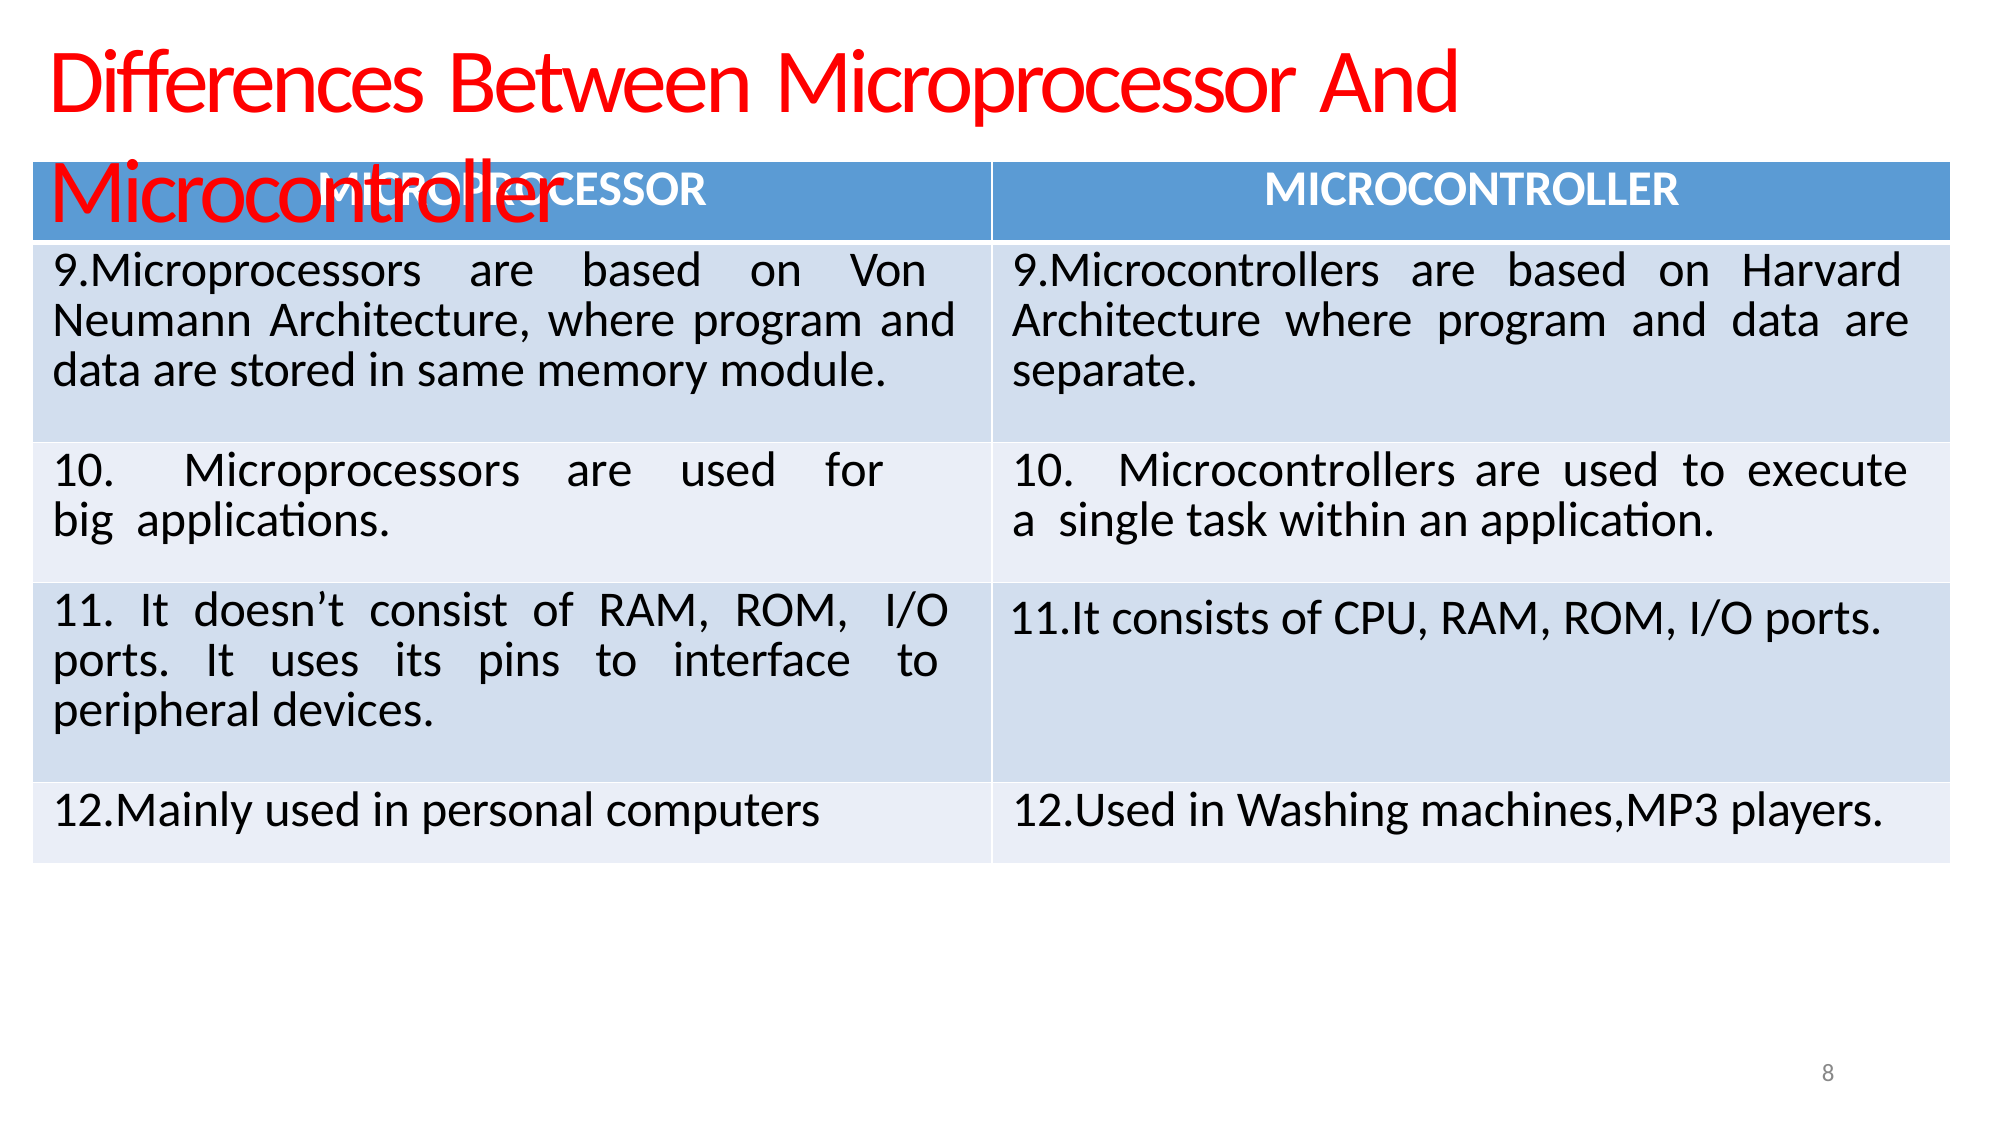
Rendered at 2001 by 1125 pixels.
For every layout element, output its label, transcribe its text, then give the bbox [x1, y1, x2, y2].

table_cell 11.It consists of CPU, RAM, ROM, I/O ports. [993, 583, 1950, 782]
table_cell 12.Used in Washing machines,MP3 players. [993, 783, 1950, 863]
slide_number 8 [1815, 1060, 1854, 1125]
table_cell 10. Microprocessors are used for big applications. [33, 443, 991, 582]
table_cell 10. Microcontrollers are used to execute a single task within an application. [993, 443, 1950, 582]
table_header MICROPROCESSOR [33, 162, 46, 240]
title Differences Between Microprocessor And Microcontroller [46, 18, 1963, 241]
table_cell 9.Microcontrollers are based on Harvard Architecture where program and data are separate. [993, 245, 1950, 442]
table_cell 11. It doesn’t consist of RAM, ROM, I/O ports. It uses its pins to interface to peripheral devices. [33, 583, 991, 782]
table_cell 9.Microprocessors are based on Von Neumann Architecture, where program and data are stored in same memory module. [33, 245, 991, 442]
table_cell 12.Mainly used in personal computers [33, 783, 991, 863]
